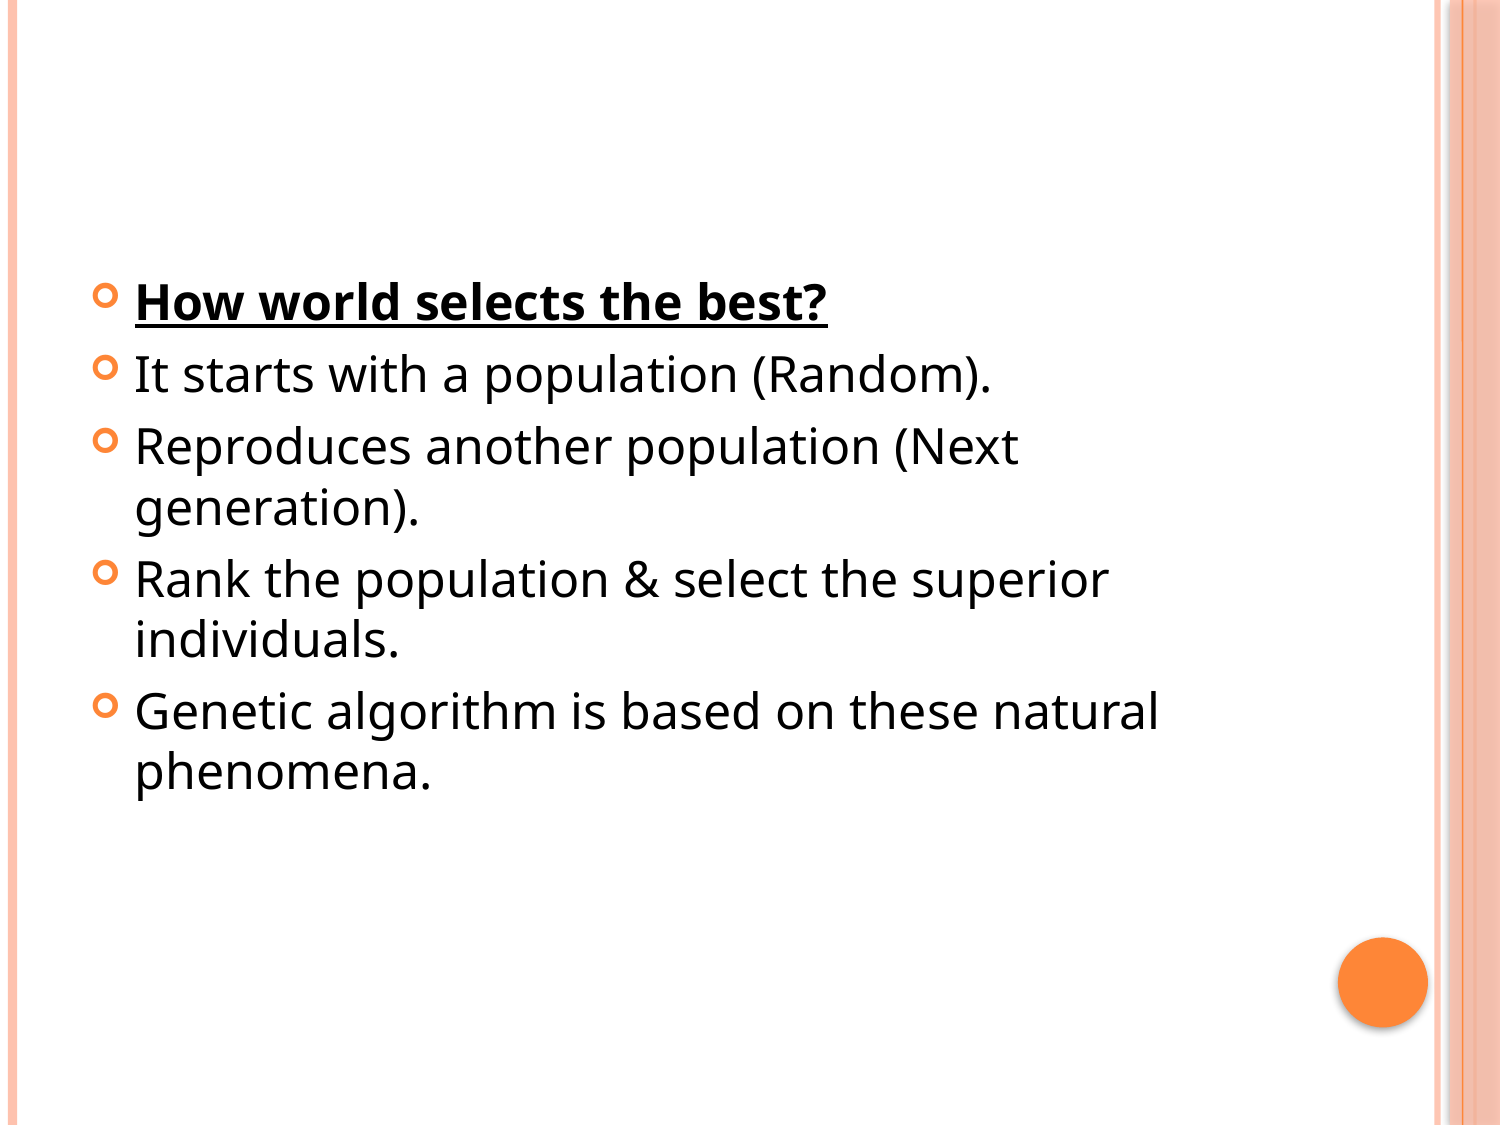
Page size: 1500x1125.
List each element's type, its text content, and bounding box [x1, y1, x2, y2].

list How world selects the best? It starts with a population (Random). Reproduces another population (Next generation). Rank the population & select the superior individuals. Genetic algorithm is based on these natural phenomena. [75, 262, 1300, 1062]
